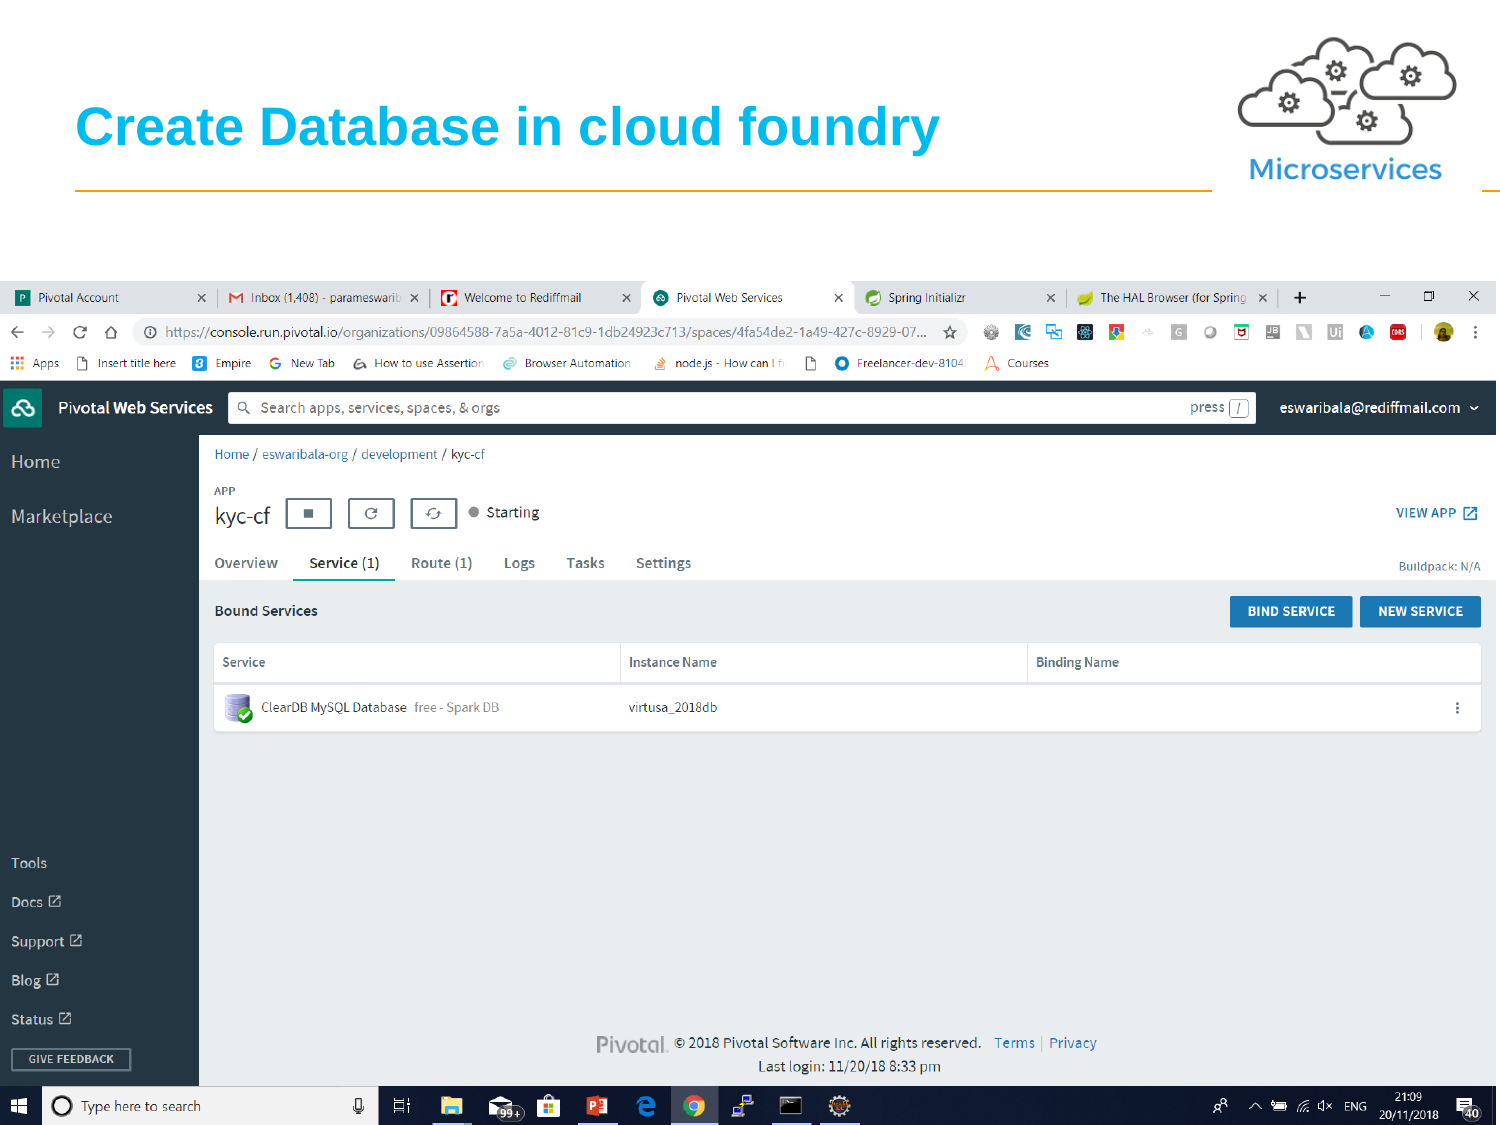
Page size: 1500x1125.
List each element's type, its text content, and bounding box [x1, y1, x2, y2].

picture [1212, 1, 1482, 203]
title Create Database in cloud foundry [75, 27, 1422, 157]
picture [0, 280, 1496, 1125]
